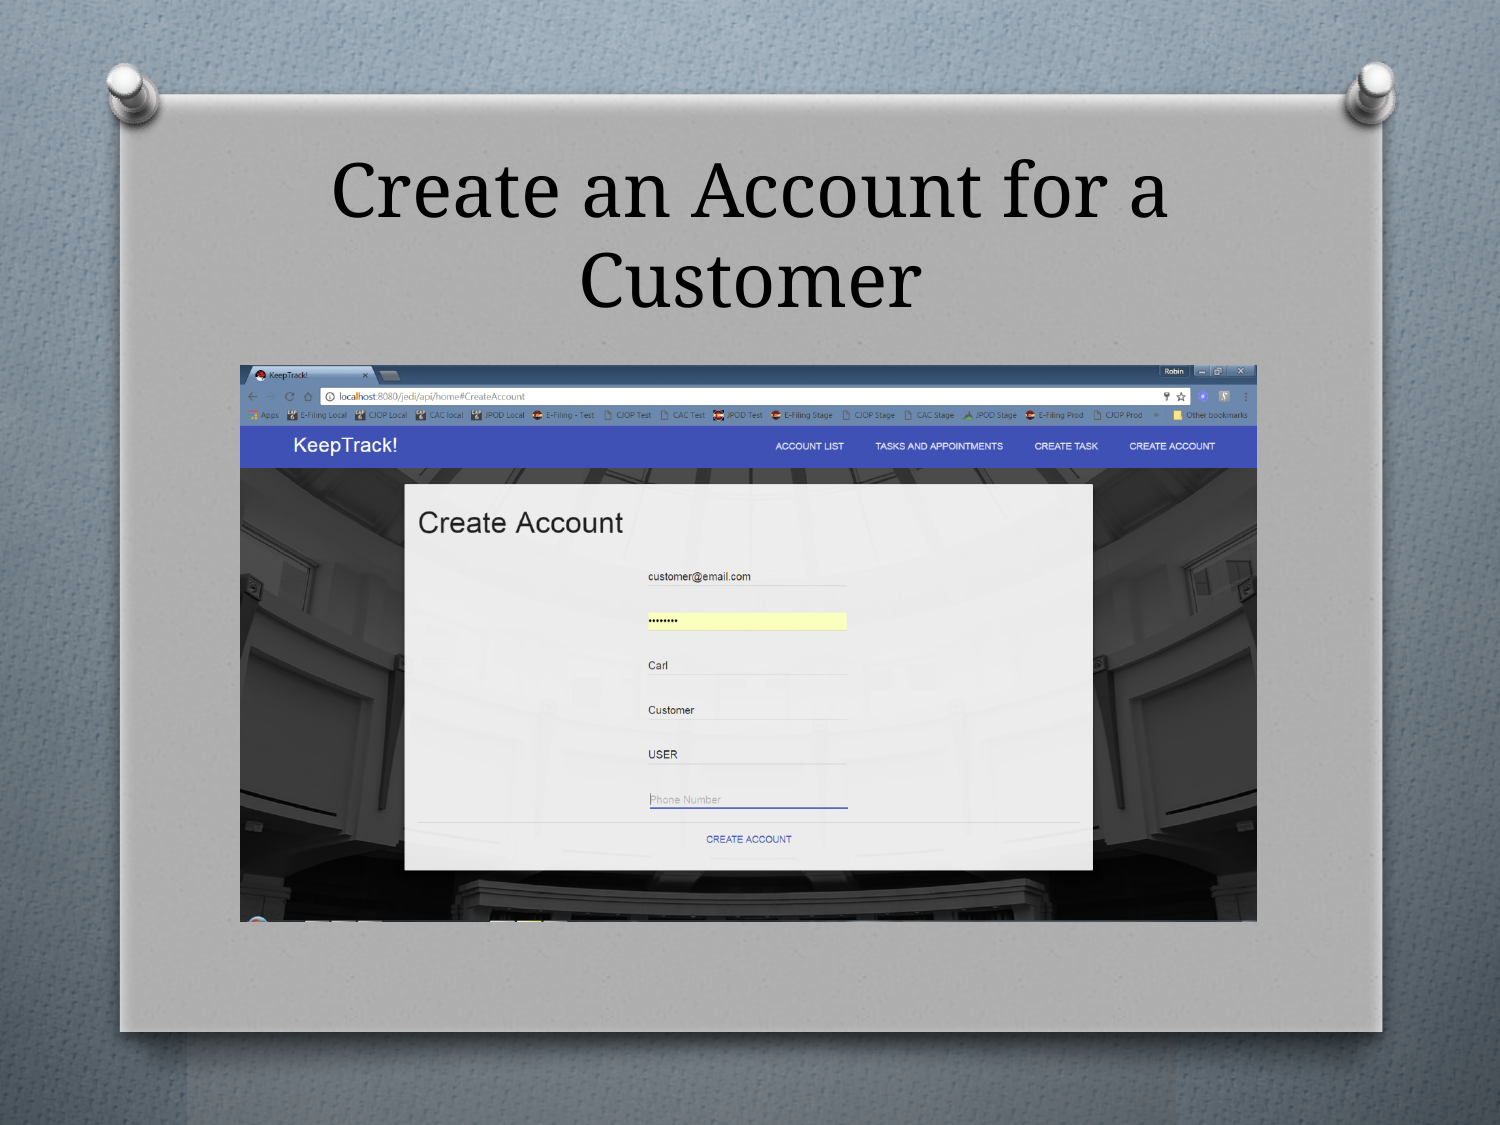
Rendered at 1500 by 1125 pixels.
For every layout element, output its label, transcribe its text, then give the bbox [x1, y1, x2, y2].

title Create an Account for a Customer [179, 134, 1323, 332]
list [239, 364, 1257, 922]
picture [75, 29, 198, 153]
picture [1317, 35, 1439, 156]
